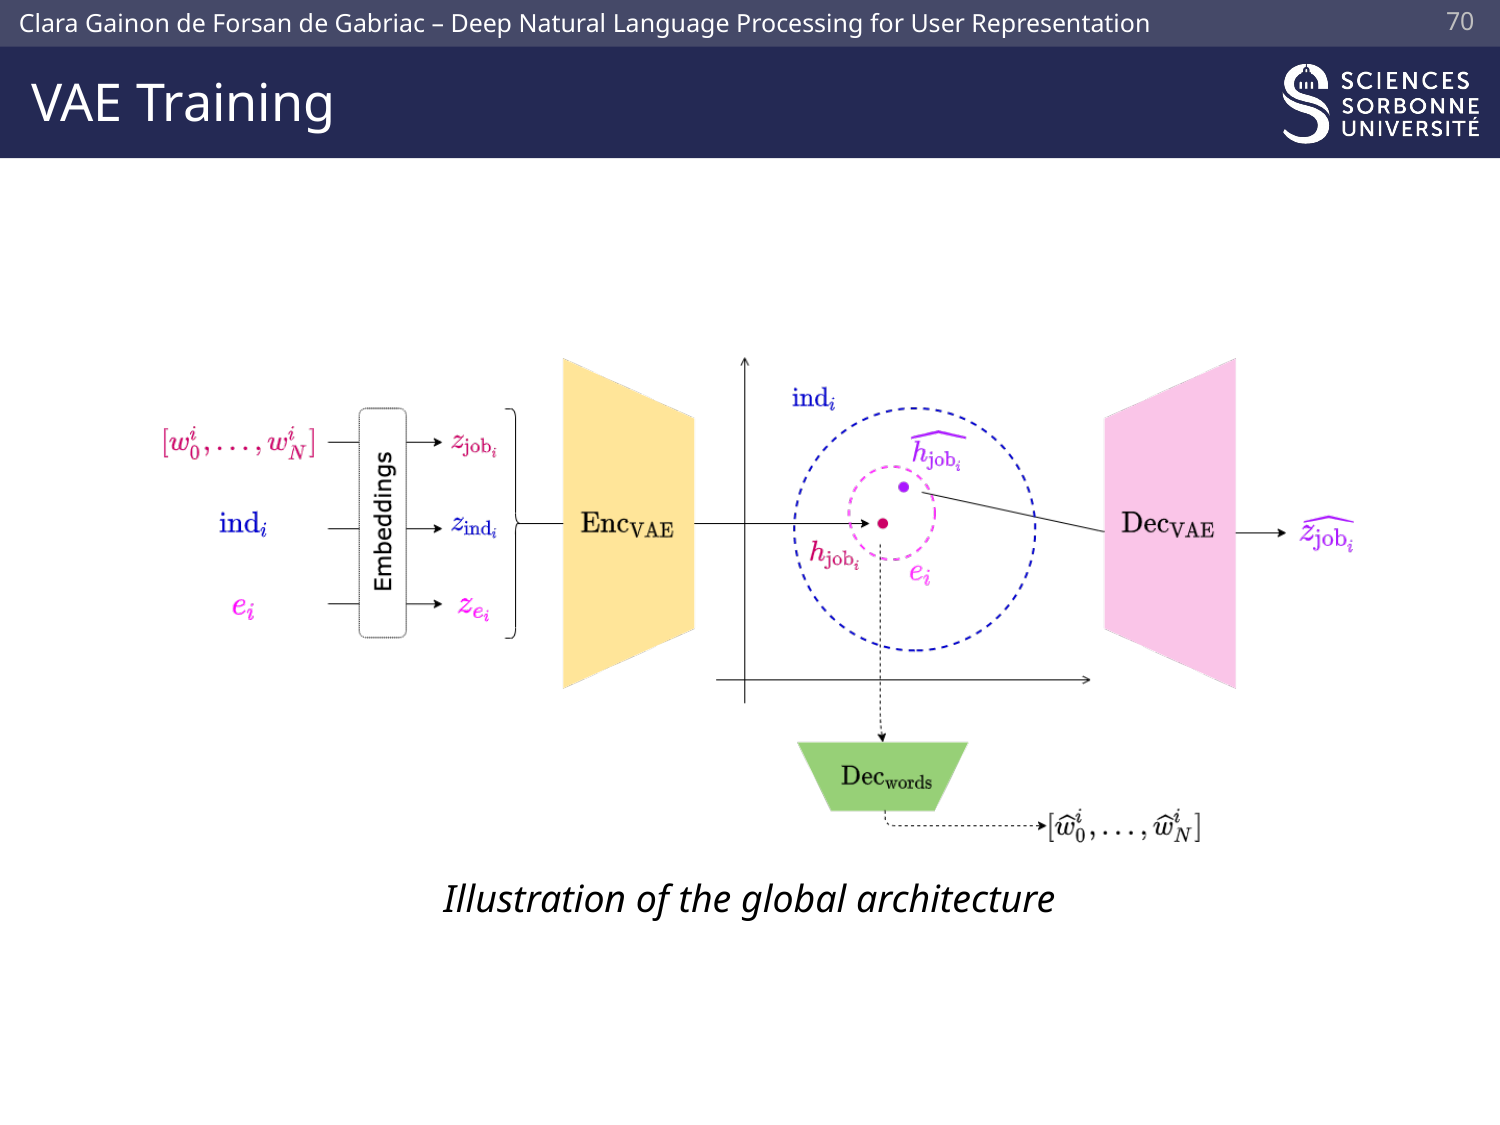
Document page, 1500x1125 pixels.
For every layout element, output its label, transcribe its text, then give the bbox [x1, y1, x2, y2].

picture [140, 349, 1360, 869]
title VAE Training [16, 48, 1266, 161]
slide_number 69 [1411, 0, 1490, 54]
text_box Illustration of the global architecture [428, 869, 1071, 928]
